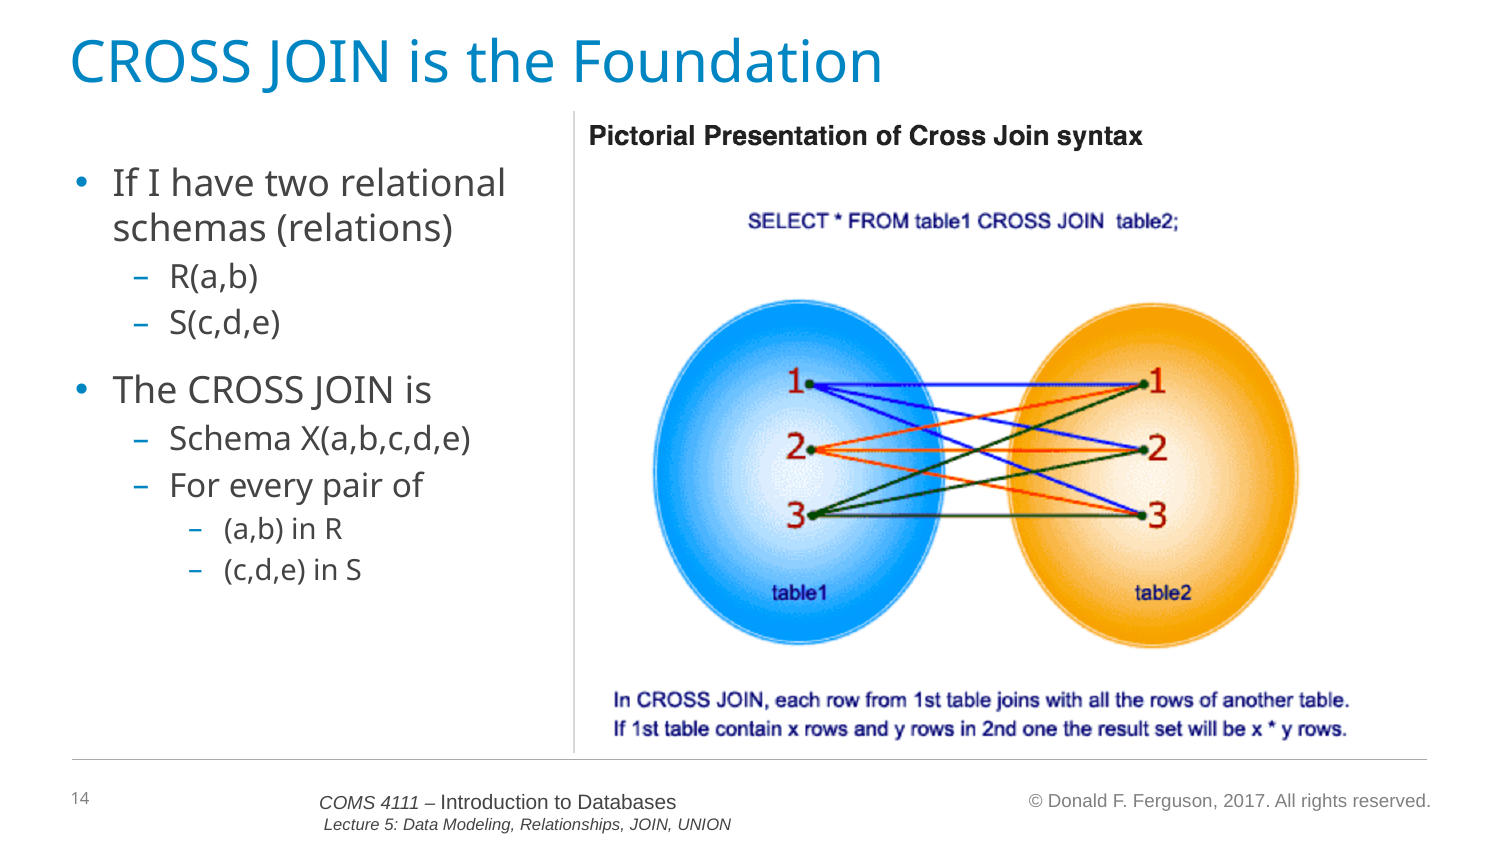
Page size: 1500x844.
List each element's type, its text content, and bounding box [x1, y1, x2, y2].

list If I have two relational schemas (relations) R(a,b) S(c,d,e) The CROSS JOIN is Schema X(a,b,c,d,e) For every pair of (a,b) in R (c,d,e) in S [74, 158, 542, 741]
picture [573, 111, 1450, 753]
title CROSS JOIN is the Foundation [69, 31, 1429, 96]
